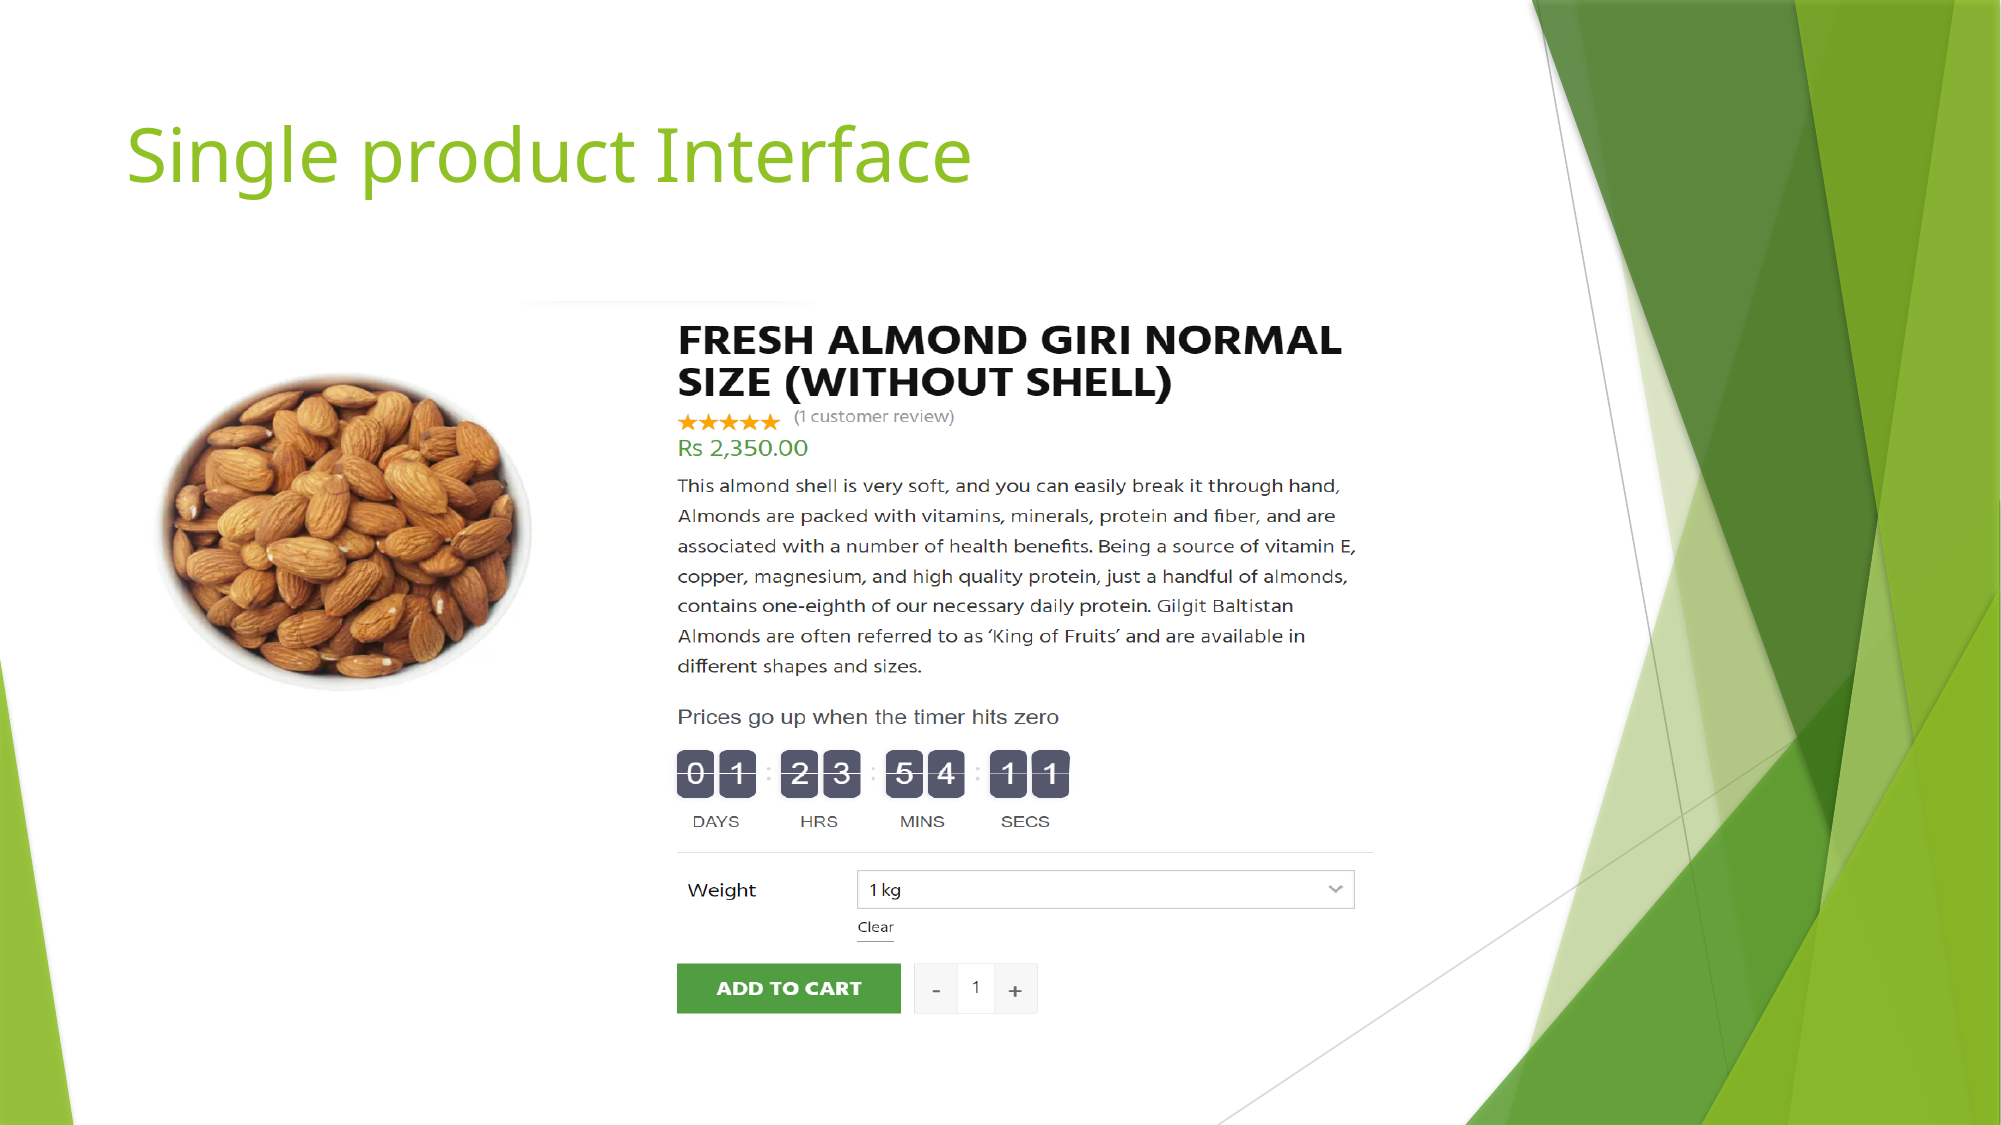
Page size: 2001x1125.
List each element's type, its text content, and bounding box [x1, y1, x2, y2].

title Single product Interface [111, 99, 1522, 317]
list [126, 300, 1380, 1014]
